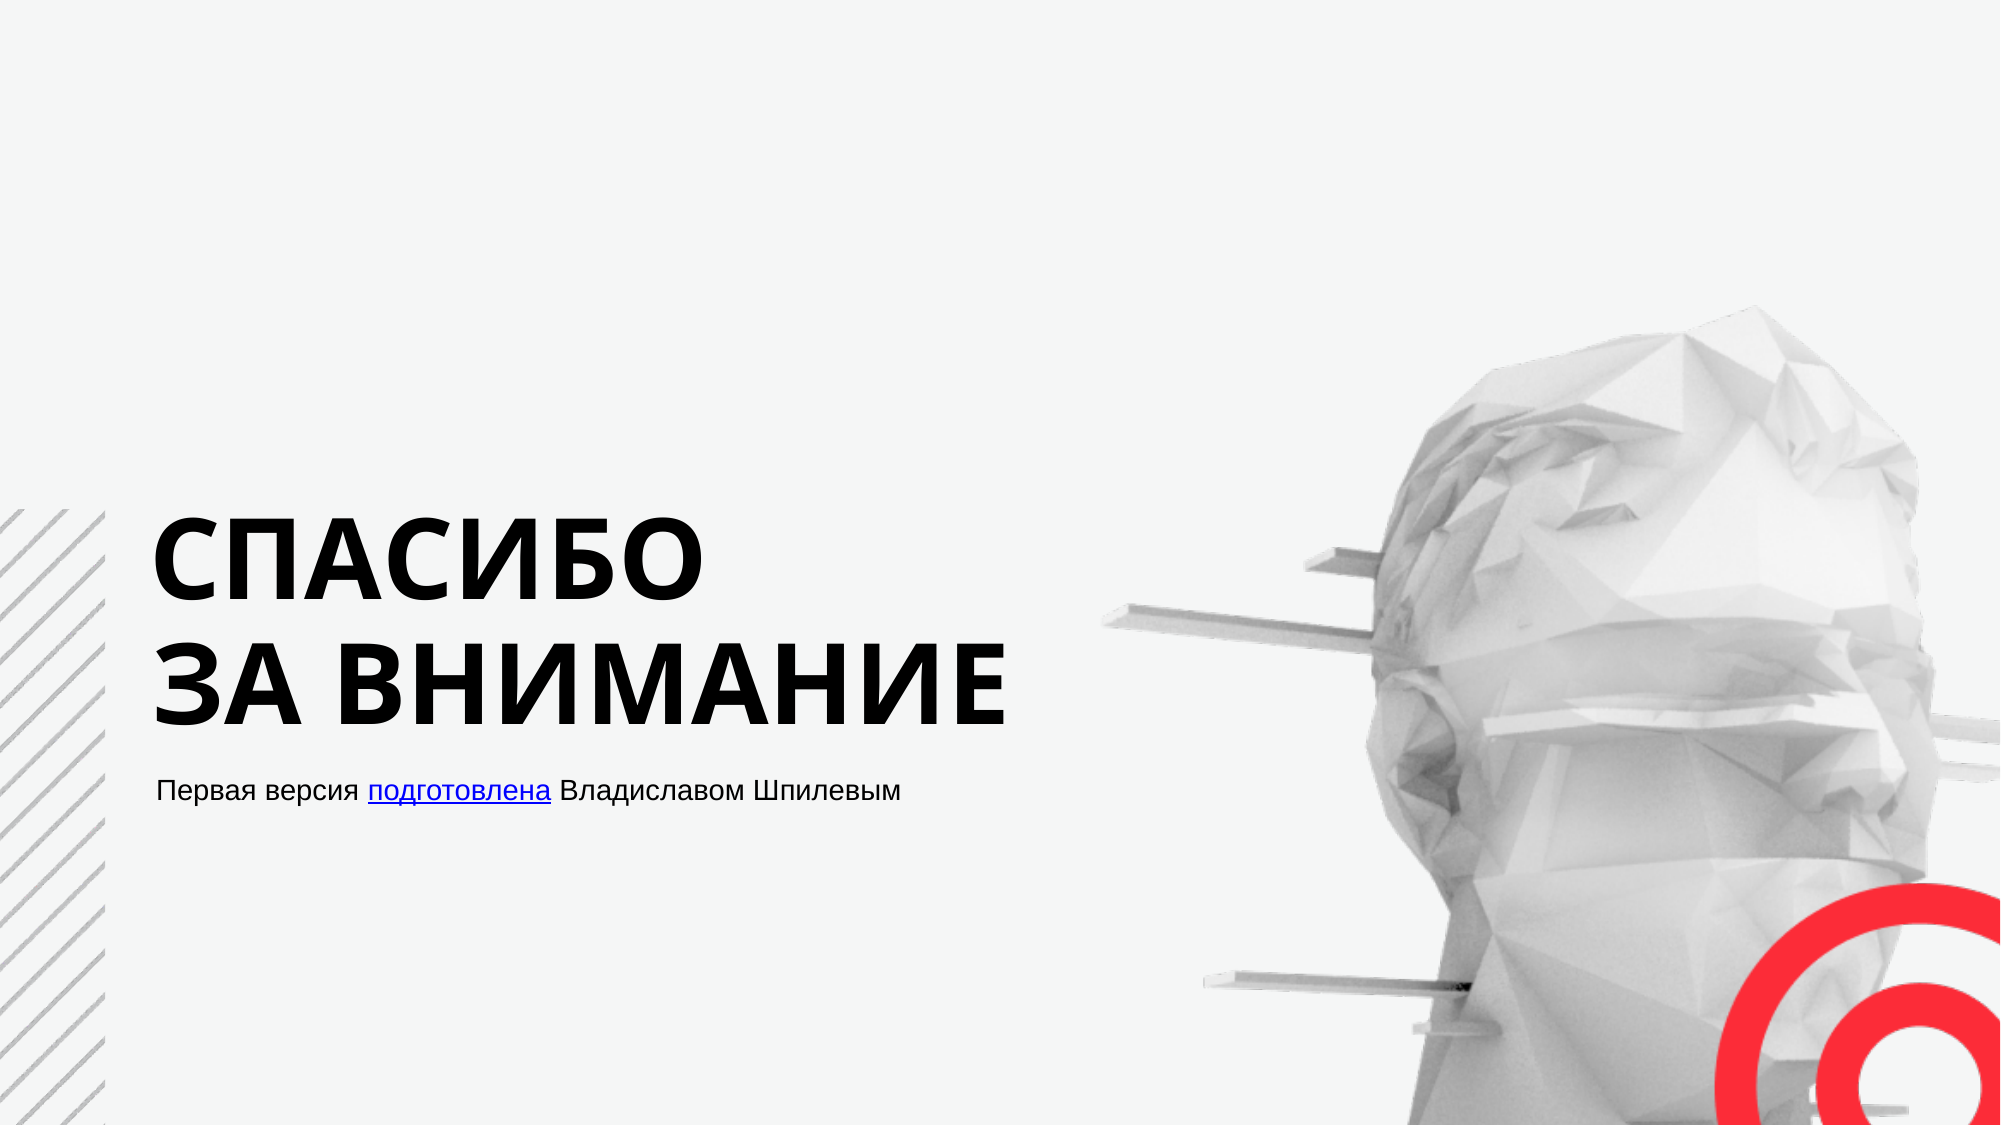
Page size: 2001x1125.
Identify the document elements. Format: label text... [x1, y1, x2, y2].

picture [1038, 169, 2001, 1125]
text_box Первая версия подготовлена Владиславом Шпилевым [141, 763, 1142, 814]
picture [0, 509, 106, 1125]
